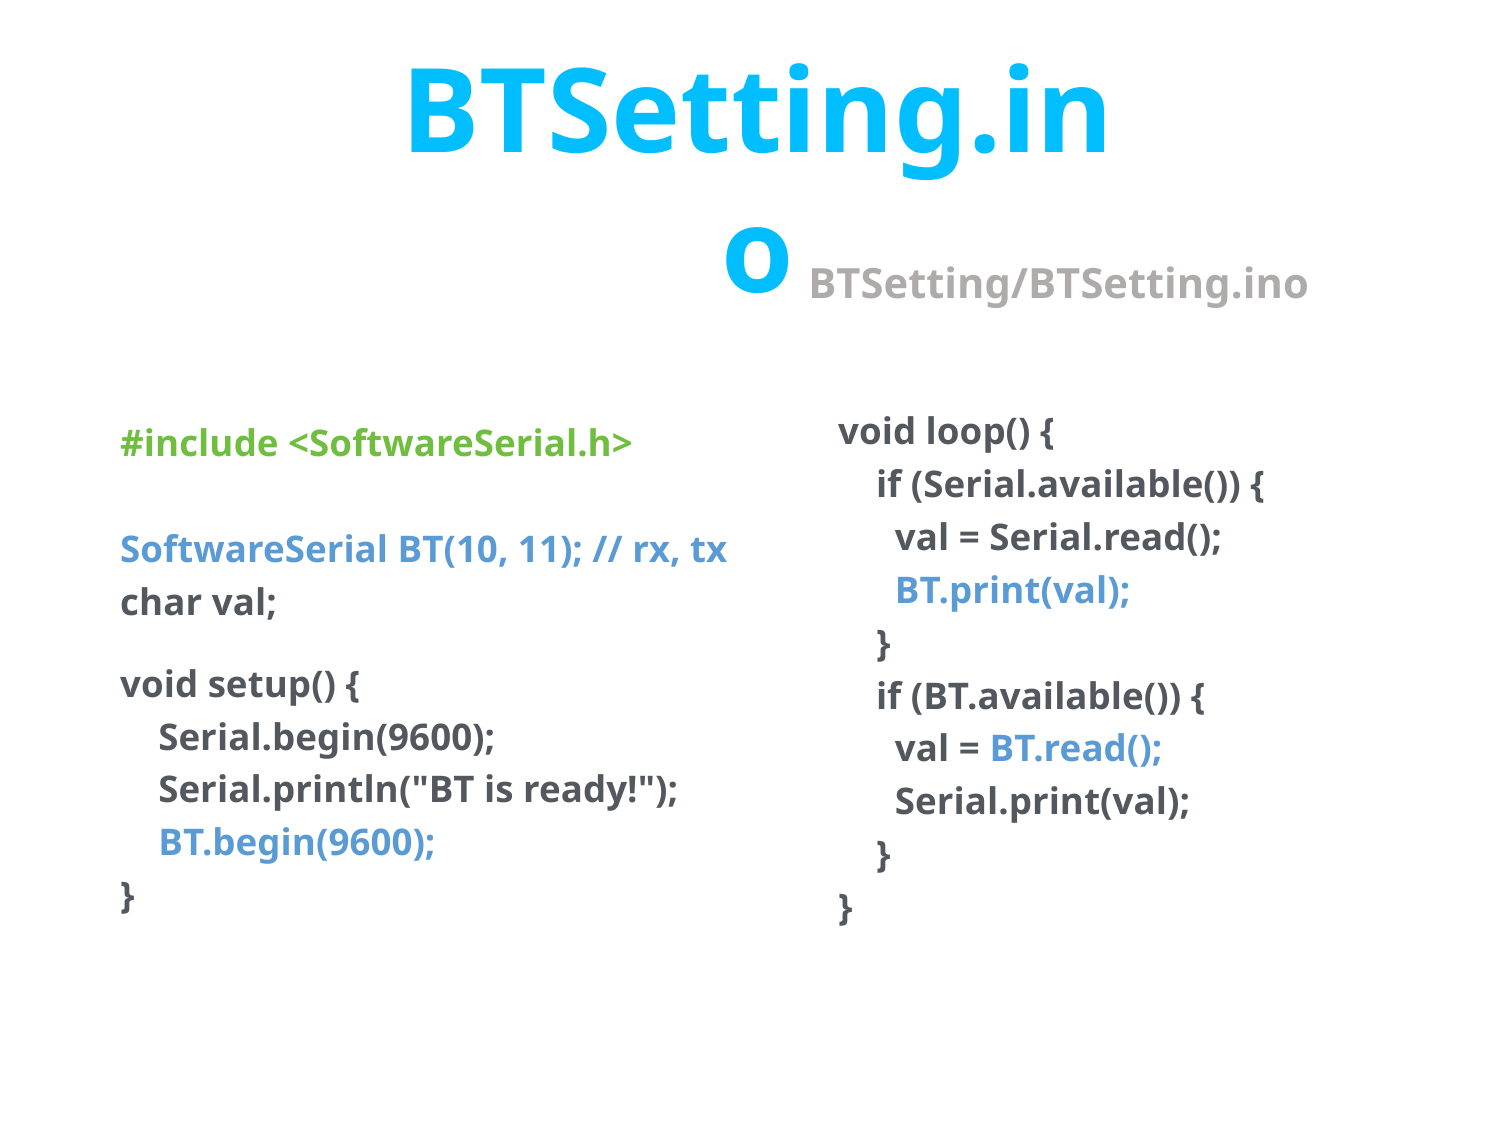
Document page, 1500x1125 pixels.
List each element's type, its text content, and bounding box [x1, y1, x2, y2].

text_box void loop() { if (Serial.available()) { val = Serial.read(); BT.print(val); } if (BT.available()) { val = BT.read(); Serial.print(val); } } [832, 398, 1500, 929]
text_box BTSetting/BTSetting.ino [661, 175, 1457, 387]
text_box #include <SoftwareSerial.h> SoftwareSerial BT(10, 11); // rx, tx char val; void setup() { Serial.begin(9600); Serial.println("BT is ready!"); BT.begin(9600); } [114, 391, 803, 936]
title BTSetting.ino [360, 70, 1156, 282]
